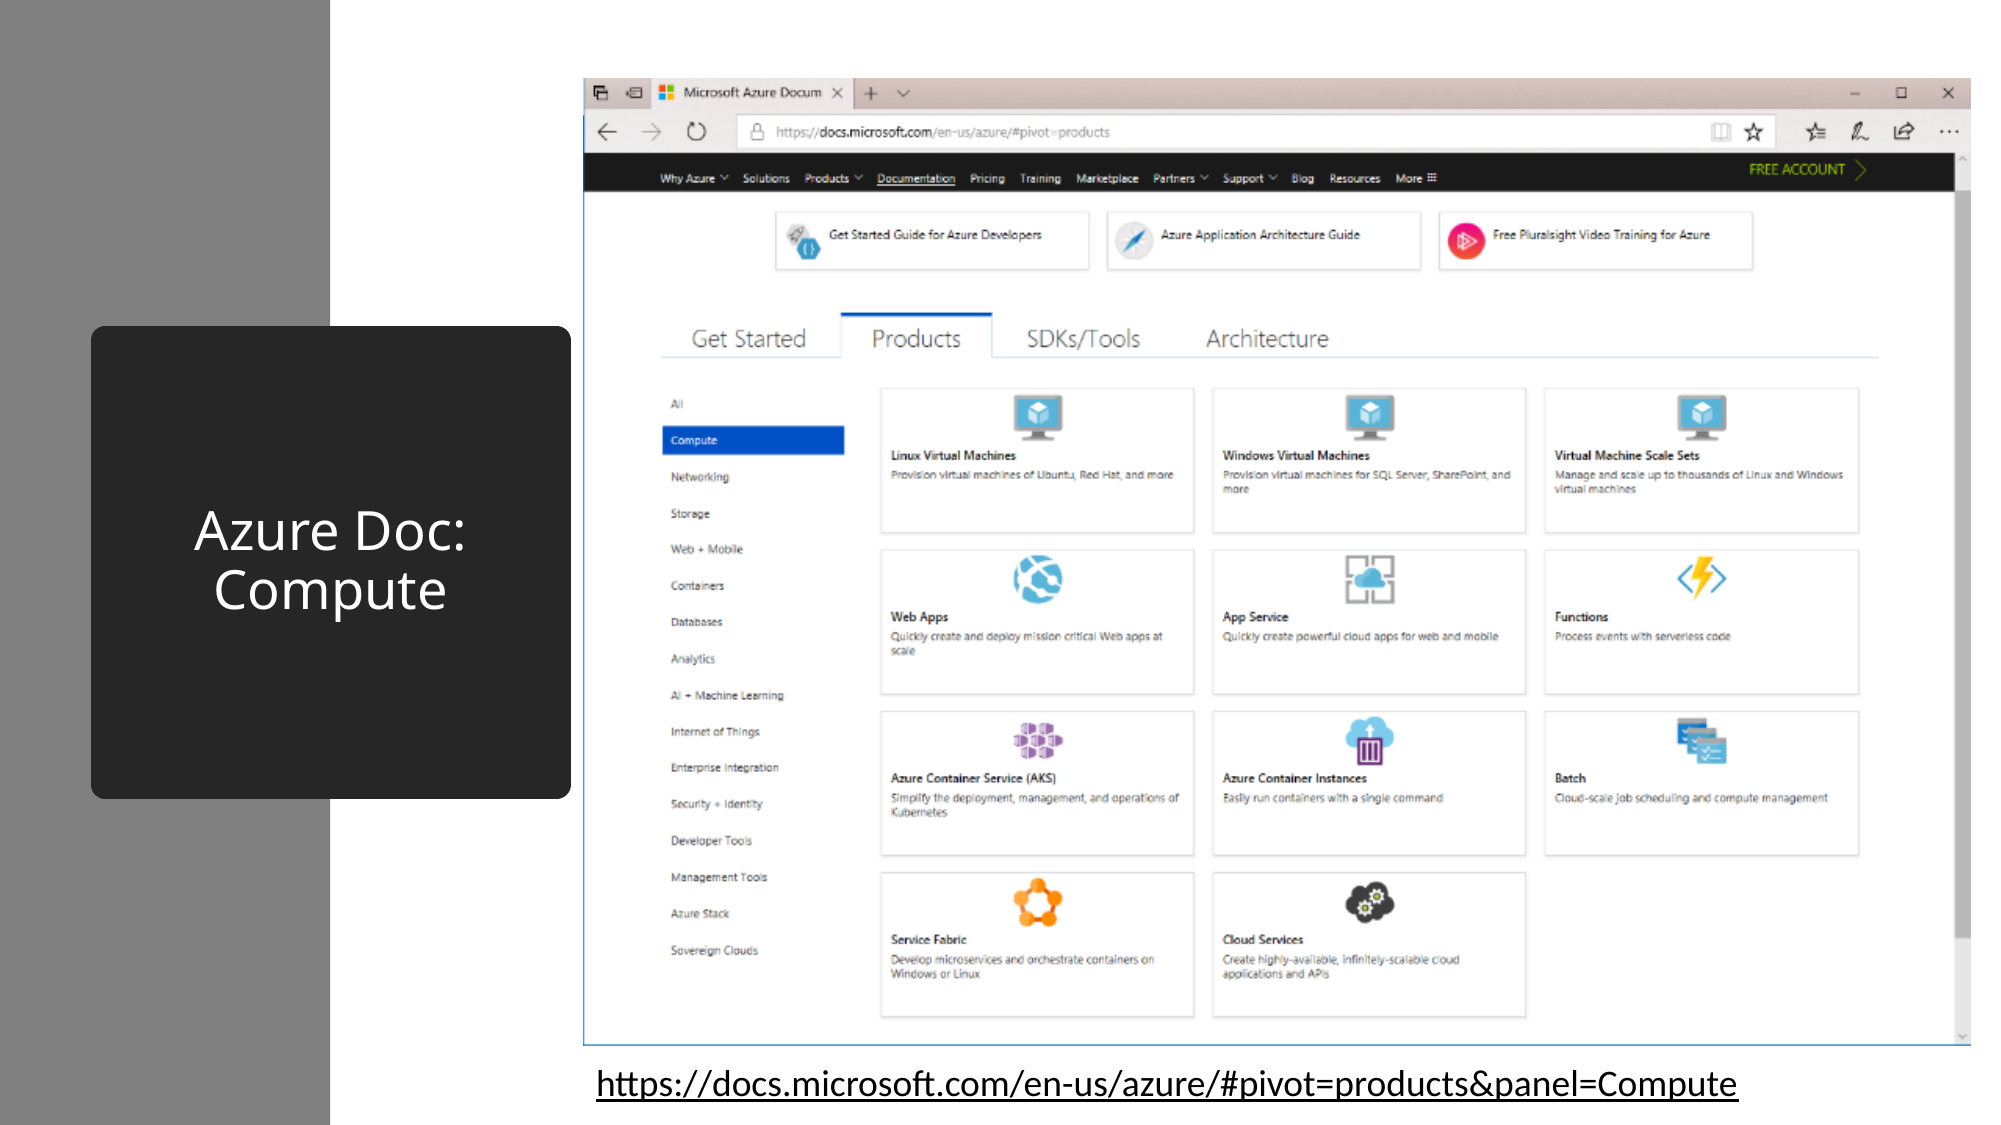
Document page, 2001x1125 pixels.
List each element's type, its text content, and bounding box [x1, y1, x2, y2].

text_box [0, 0, 331, 1125]
title Azure Doc: Compute [105, 340, 557, 785]
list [583, 78, 1971, 1047]
text_box https://docs.microsoft.com/en-us/azure/#pivot=products&panel=Compute [581, 1051, 1972, 1112]
